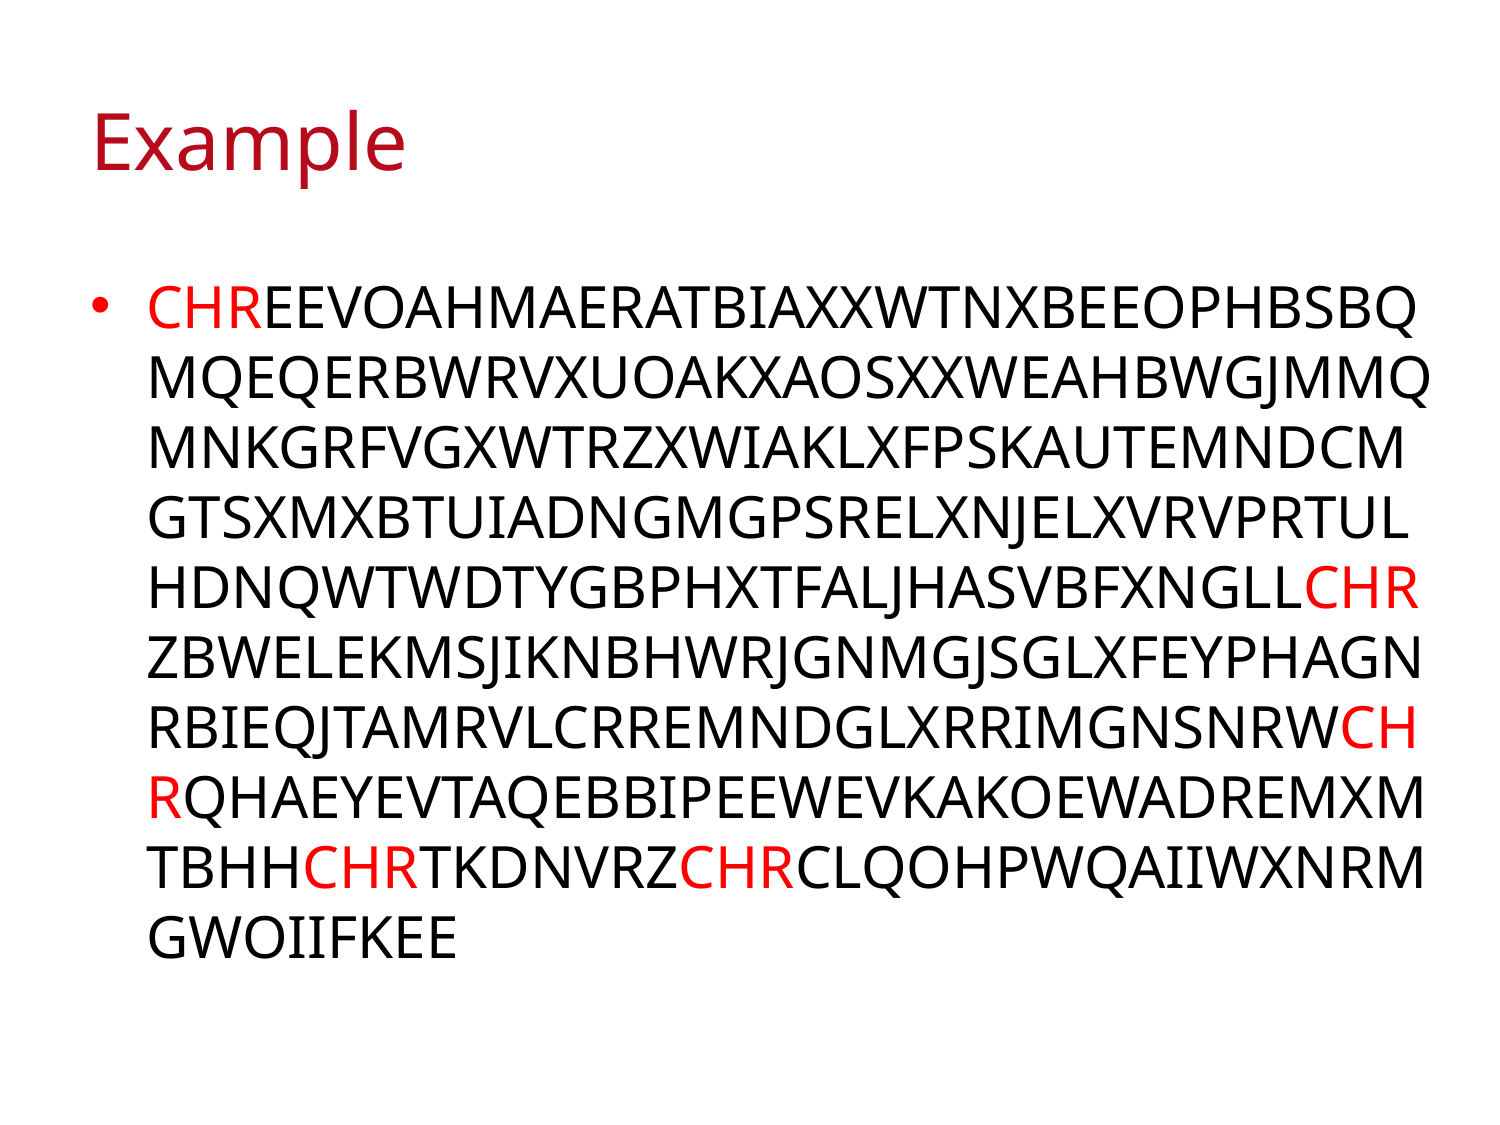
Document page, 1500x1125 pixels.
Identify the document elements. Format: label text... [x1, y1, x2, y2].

list CHREEVOAHMAERATBIAXXWTNXBEEOPHBSBQMQEQERBWRVXUOAKXAOSXXWEAHBWGJMMQMNKGRFVGXWTRZXWIAKLXFPSKAUTEMNDCMGTSXMXBTUIADNGMGPSRELXNJELXVRVPRTULHDNQWTWDTYGBPHXTFALJHASVBFXNGLLCHRZBWELEKMSJIKNBHWRJGNMGJSGLXFEYPHAGNRBIEQJTAMRVLCRREMNDGLXRRIMGNSNRWCHRQHAEYEVTAQEBBIPEEWEVKAKOEWADREMXMTBHHCHRTKDNVRZCHRCLQOHPWQAIIWXNRMGWOIIFKEE [75, 262, 1450, 1005]
title Example [75, 45, 1425, 233]
